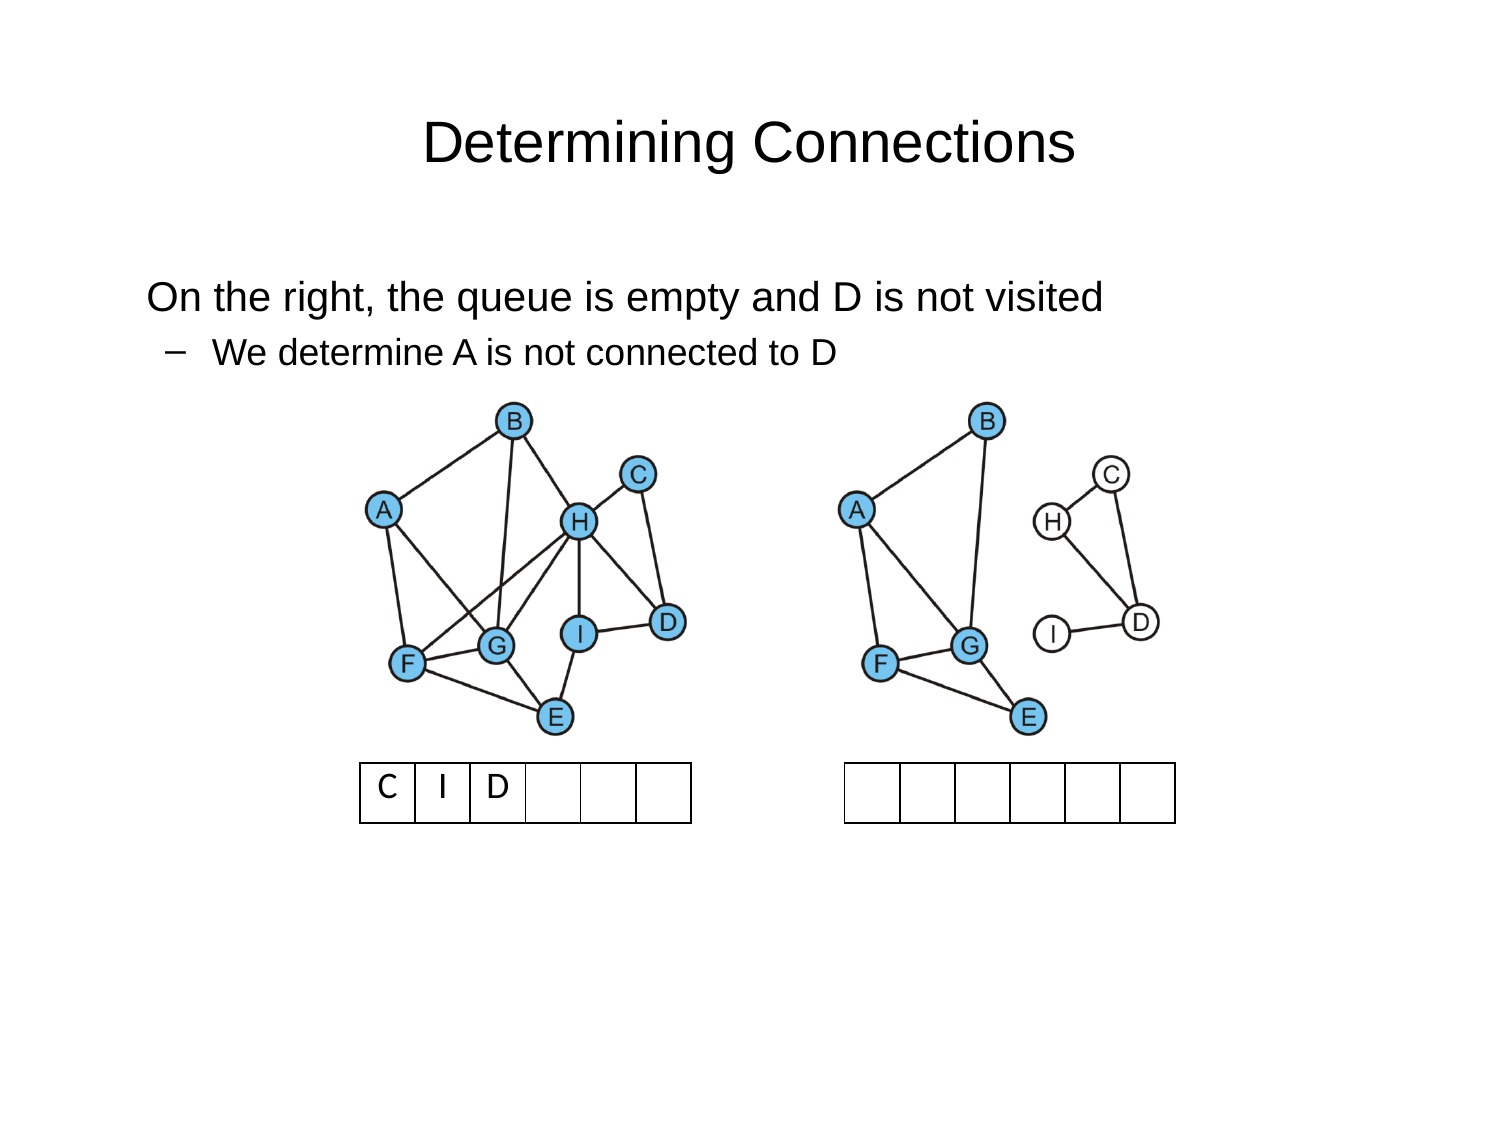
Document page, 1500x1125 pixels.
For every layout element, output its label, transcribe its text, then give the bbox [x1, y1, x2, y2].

table_header [526, 764, 580, 822]
table_header [845, 764, 899, 822]
table_header [1066, 764, 1119, 822]
table_header I [416, 764, 469, 822]
table_header D [471, 764, 525, 822]
title Determining Connections [74, 44, 1426, 233]
table_header [901, 764, 954, 822]
table_header C [361, 764, 414, 822]
list On the right, the queue is empty and D is not visited We determine A is not connected to D [74, 262, 1426, 1006]
table_header [1121, 764, 1174, 822]
table_header [956, 764, 1009, 822]
picture [359, 396, 1164, 740]
table_header [581, 764, 635, 822]
table_header [1011, 764, 1064, 822]
table_header [637, 764, 690, 822]
